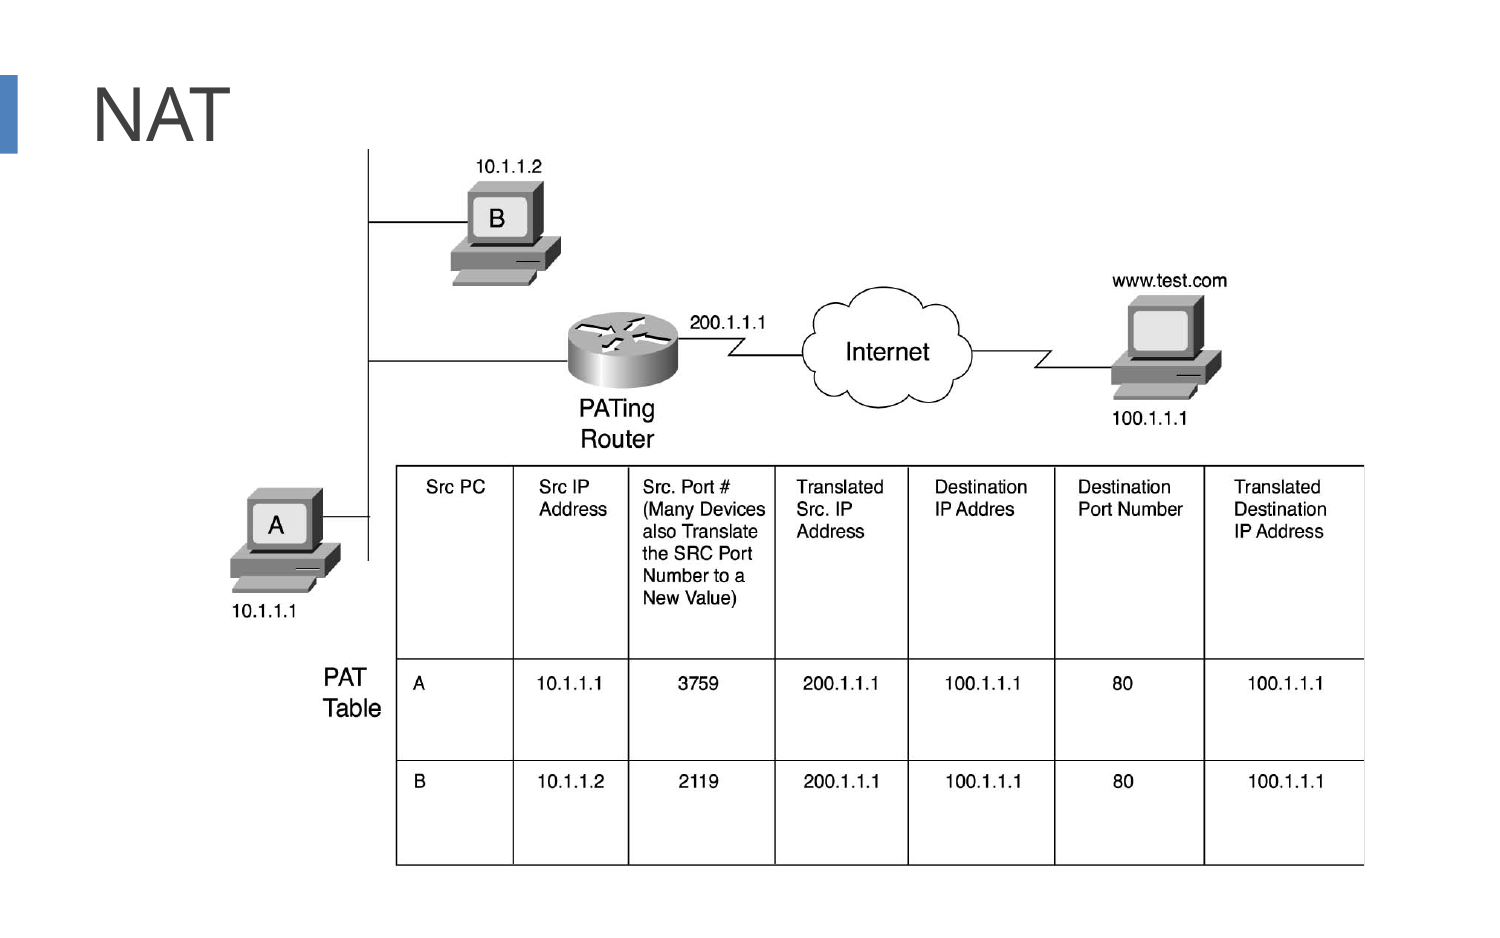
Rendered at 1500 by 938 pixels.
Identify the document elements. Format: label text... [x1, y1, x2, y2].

picture [229, 149, 1365, 891]
title NAT [75, 37, 1425, 186]
